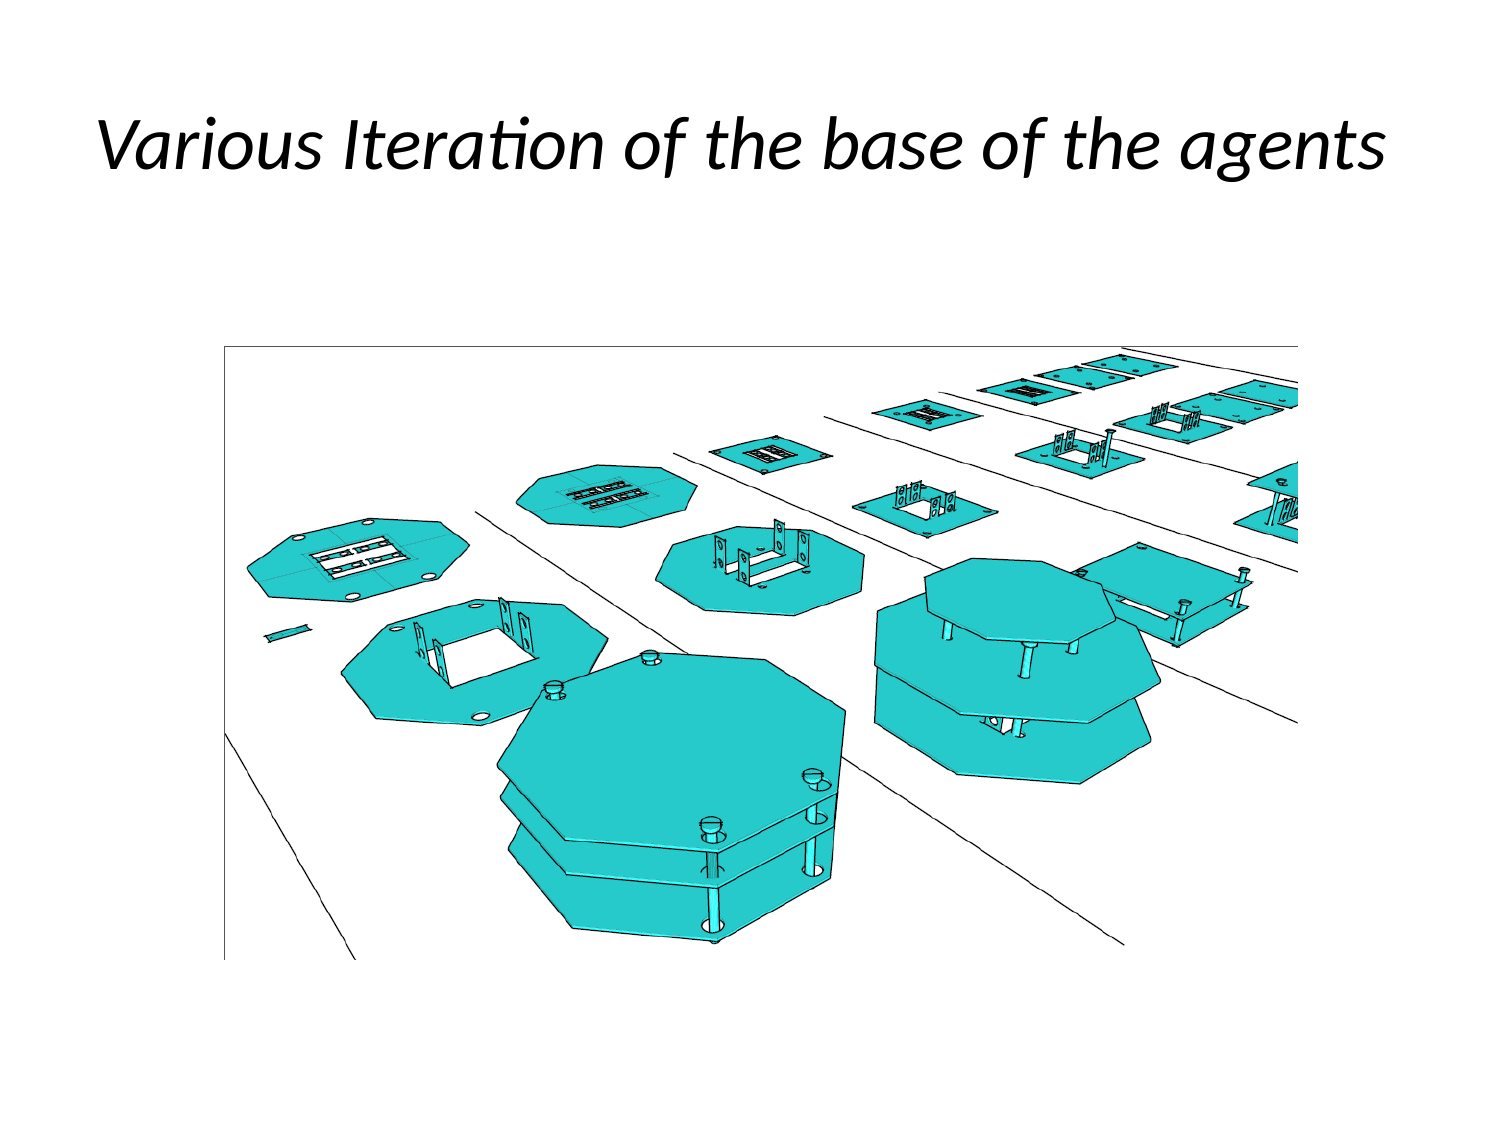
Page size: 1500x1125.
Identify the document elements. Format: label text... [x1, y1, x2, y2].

title Various Iteration of the base of the agents [75, 45, 1425, 233]
picture [223, 344, 1298, 961]
